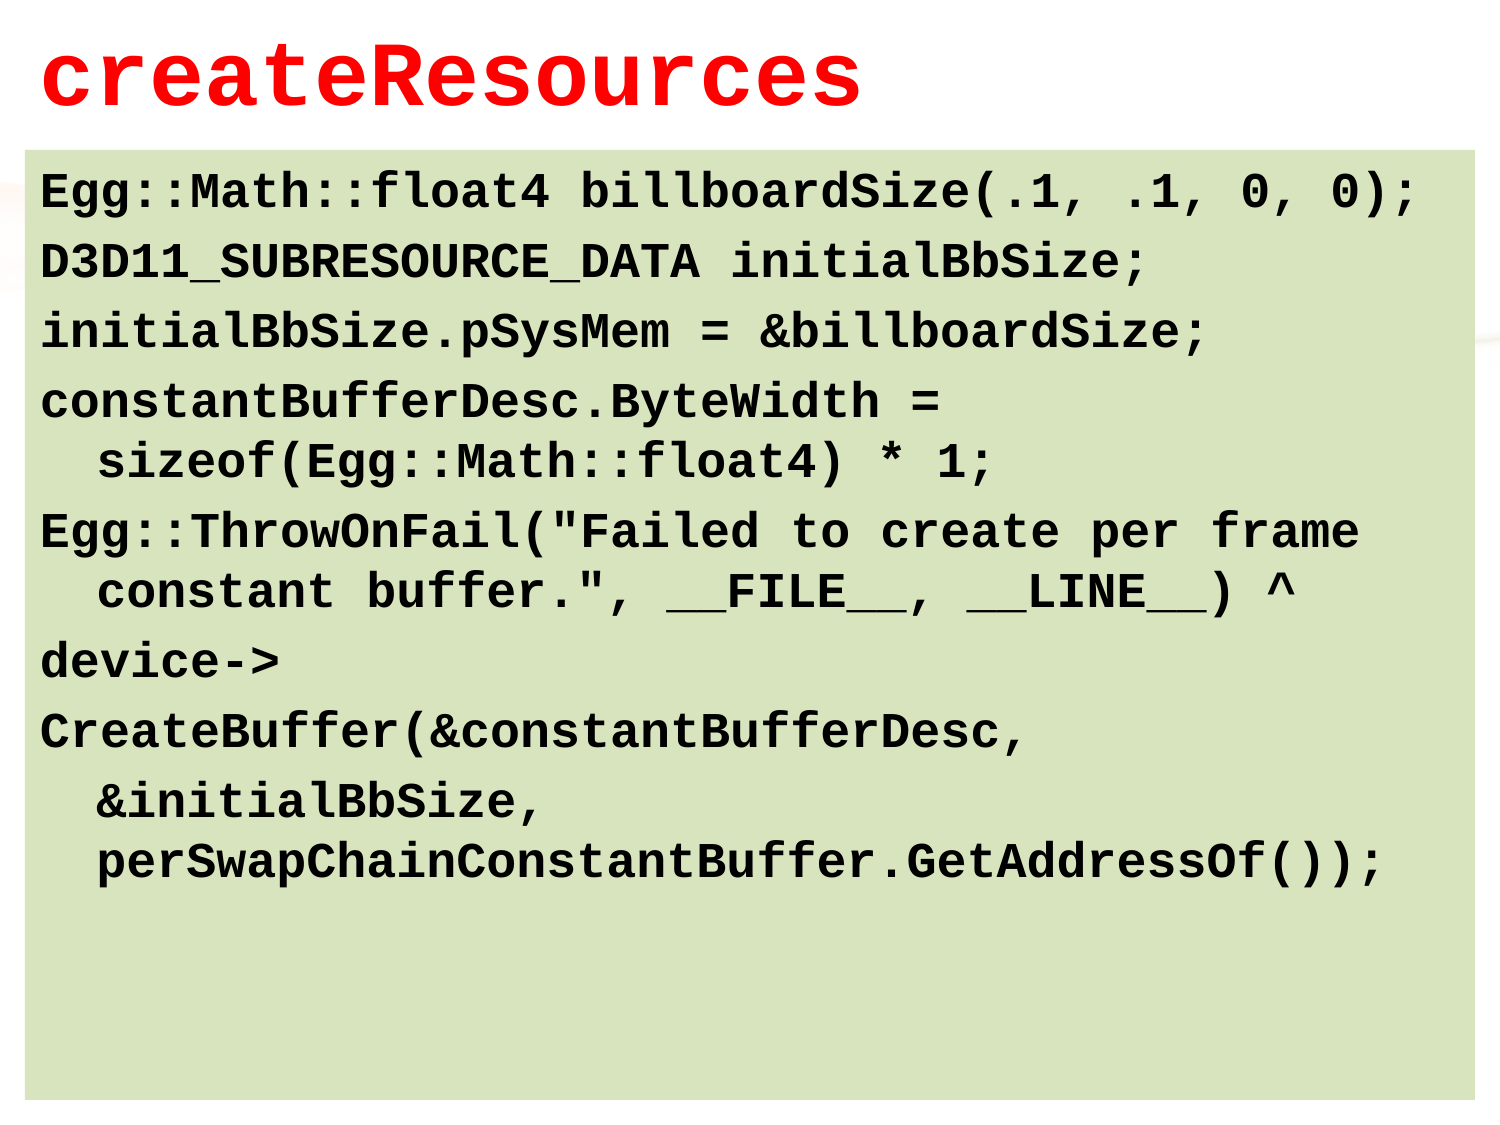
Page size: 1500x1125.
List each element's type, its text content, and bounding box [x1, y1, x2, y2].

title createResources [24, 12, 1275, 125]
list Egg::Math::float4 billboardSize(.1, .1, 0, 0); D3D11_SUBRESOURCE_DATA initialBbSize; initialBbSize.pSysMem = &billboardSize; constantBufferDesc.ByteWidth = sizeof(Egg::Math::float4) * 1; Egg::ThrowOnFail("Failed to create per frame constant buffer.", __FILE__, __LINE__) ^ device-> CreateBuffer(&constantBufferDesc, &initialBbSize, perSwapChainConstantBuffer.GetAddressOf()); [24, 149, 1475, 1100]
